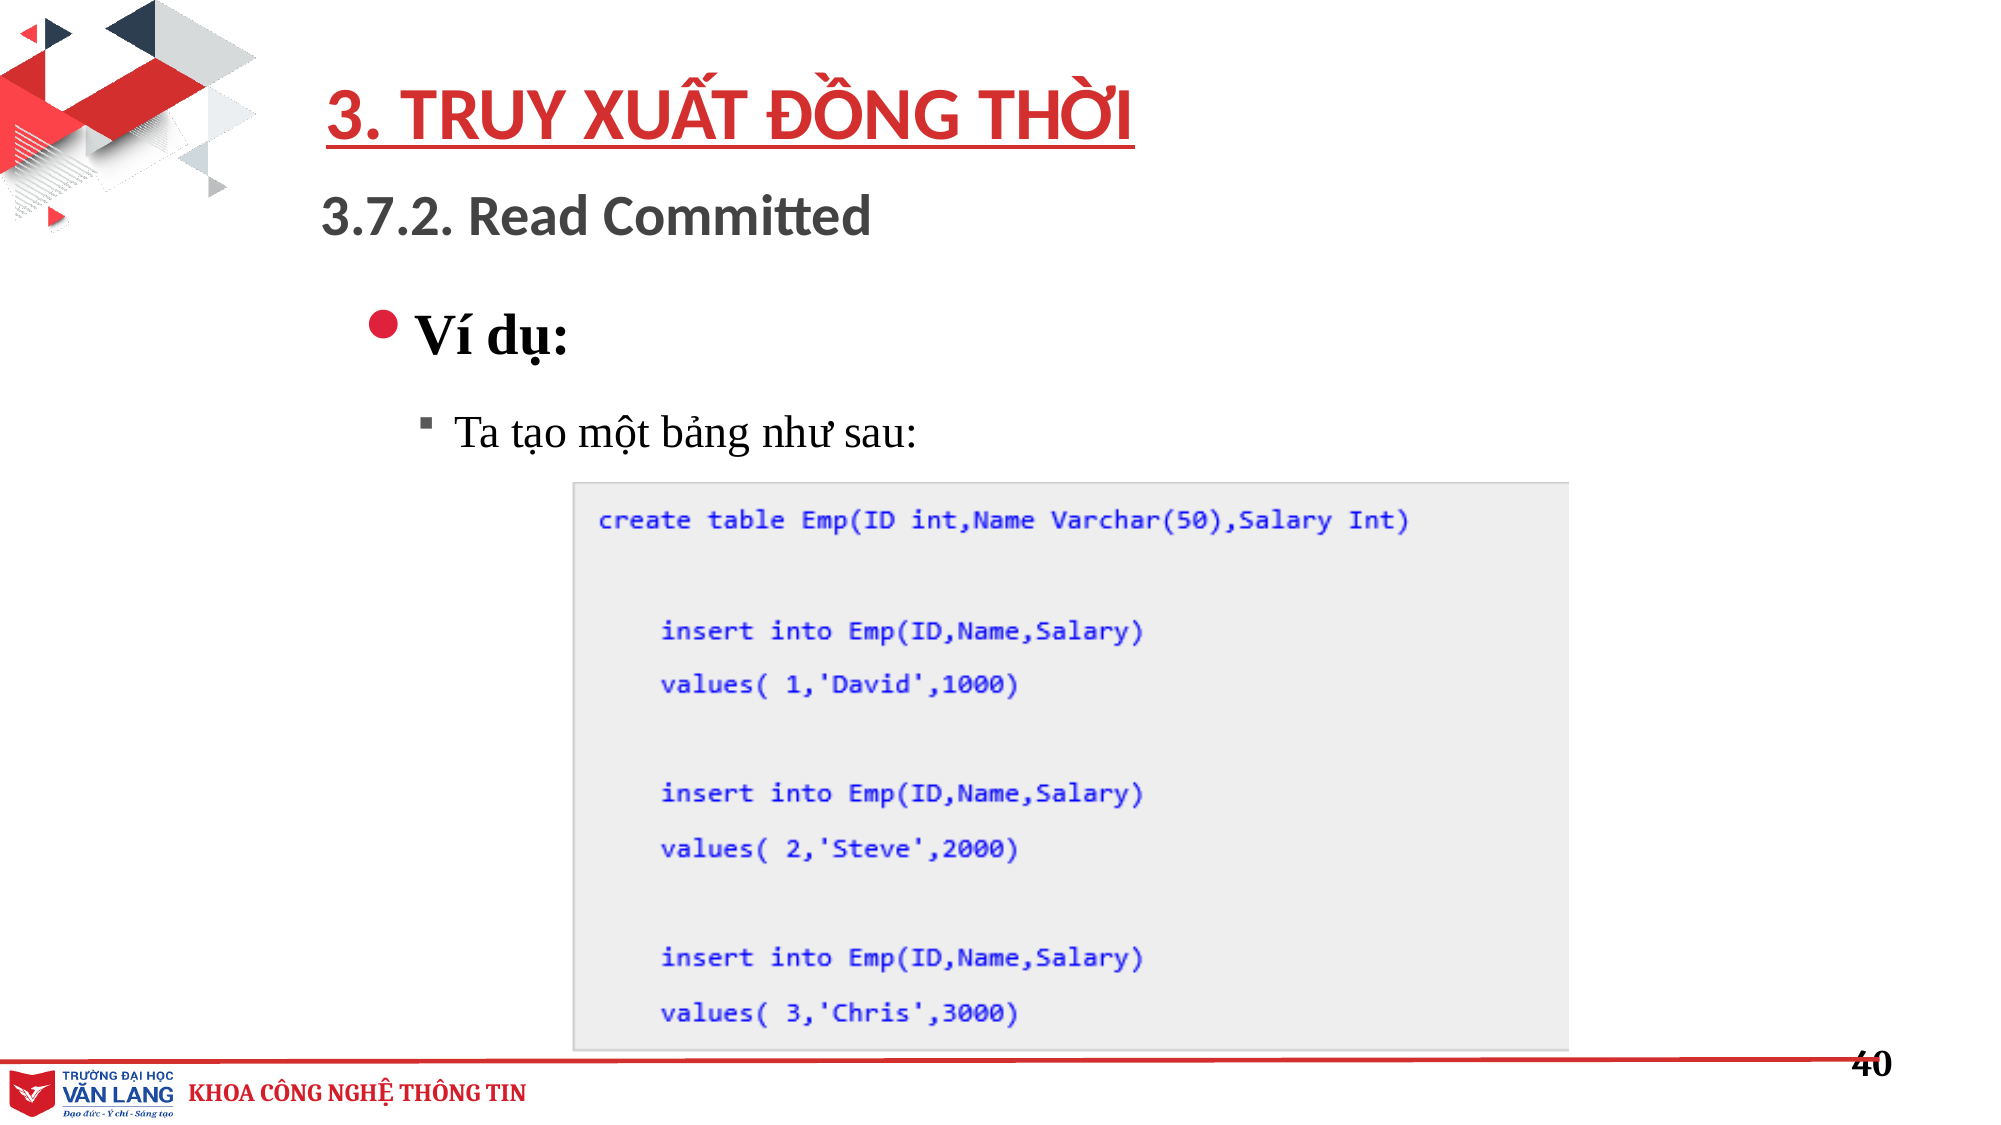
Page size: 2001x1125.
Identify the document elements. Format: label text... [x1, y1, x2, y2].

text_box Ví dụ: Ta tạo một bảng như sau: [350, 253, 1750, 1054]
picture [571, 482, 1569, 1054]
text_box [305, 57, 1156, 176]
picture [0, 0, 256, 233]
text_box 3.7.2. Read Committed [305, 155, 1569, 255]
picture [8, 1069, 173, 1118]
